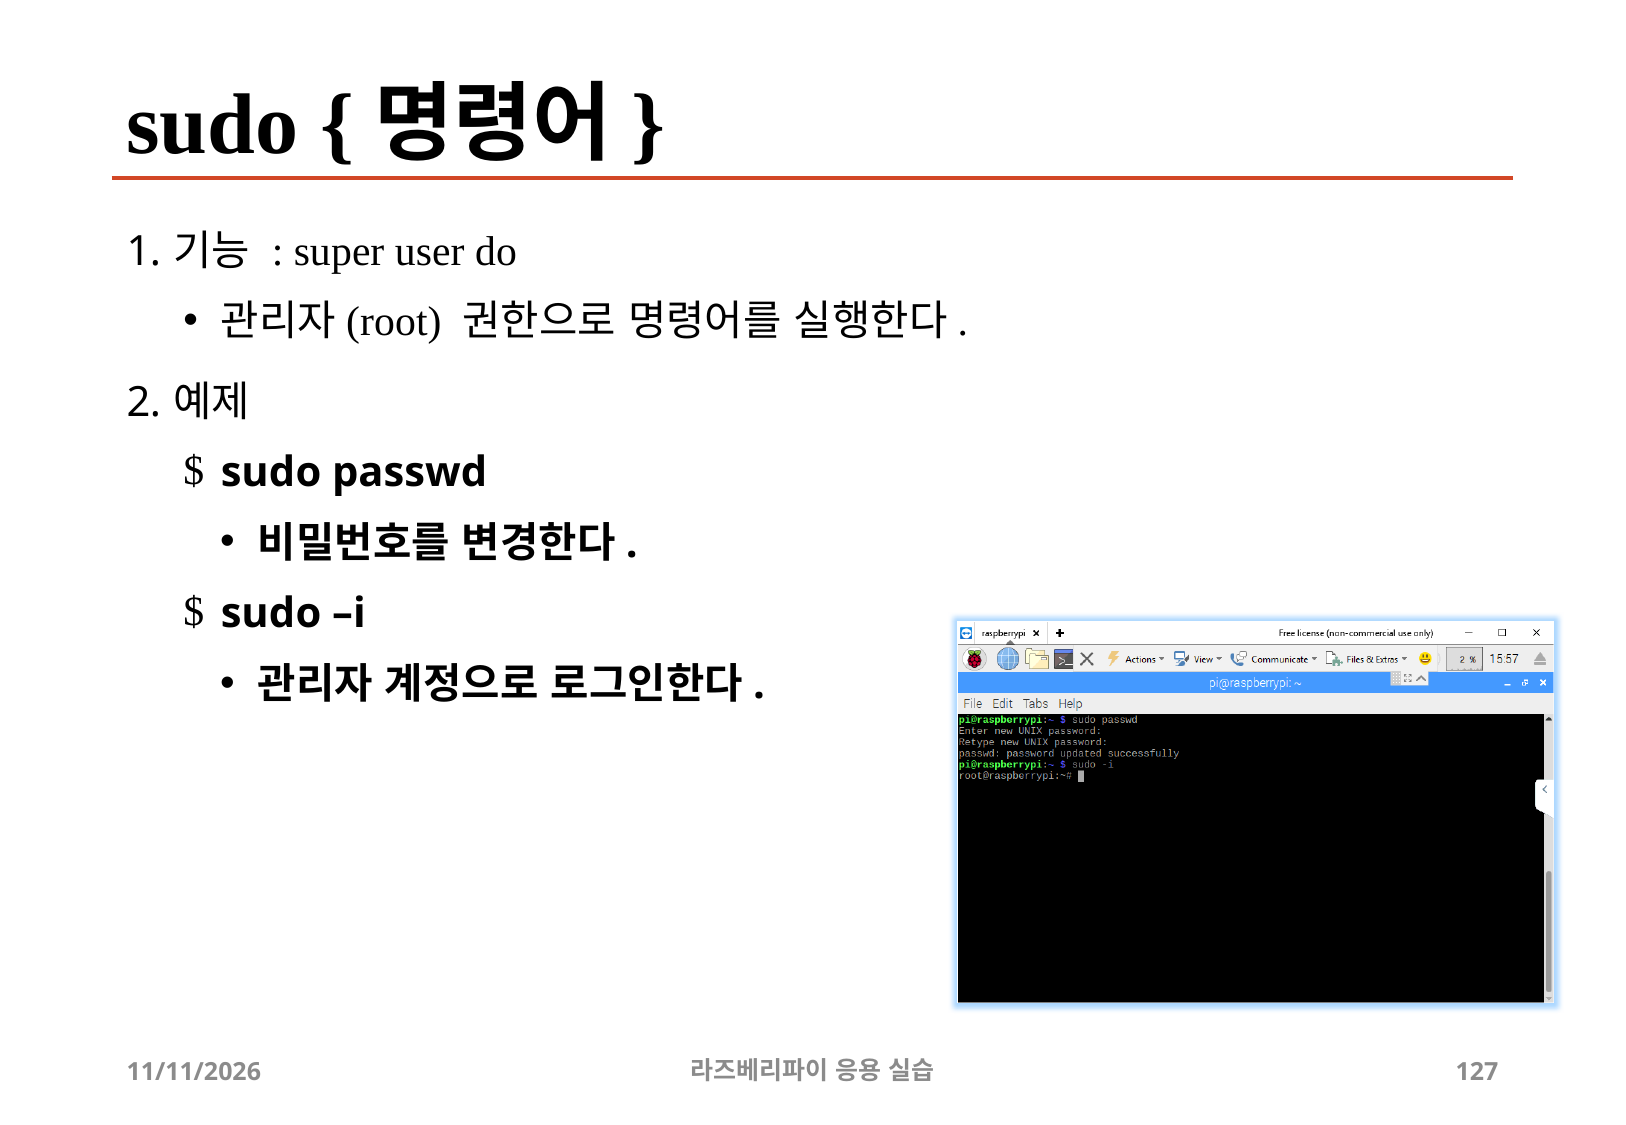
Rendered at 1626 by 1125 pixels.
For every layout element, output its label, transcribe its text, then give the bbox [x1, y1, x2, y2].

picture [957, 621, 1554, 1003]
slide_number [111, 1042, 478, 1103]
slide_number 127 [1147, 1042, 1514, 1103]
list 기능 : super user do 관리자(root) 권한으로 명령어를 실행한다. 예제 sudo passwd 비밀번호를 변경한다. sudo –i 관리자 계정으로 로그인한다. [111, 205, 1514, 861]
title sudo {명령어} [111, 59, 1514, 179]
footer 라즈베리파이 응용 실습 [538, 1042, 1087, 1103]
